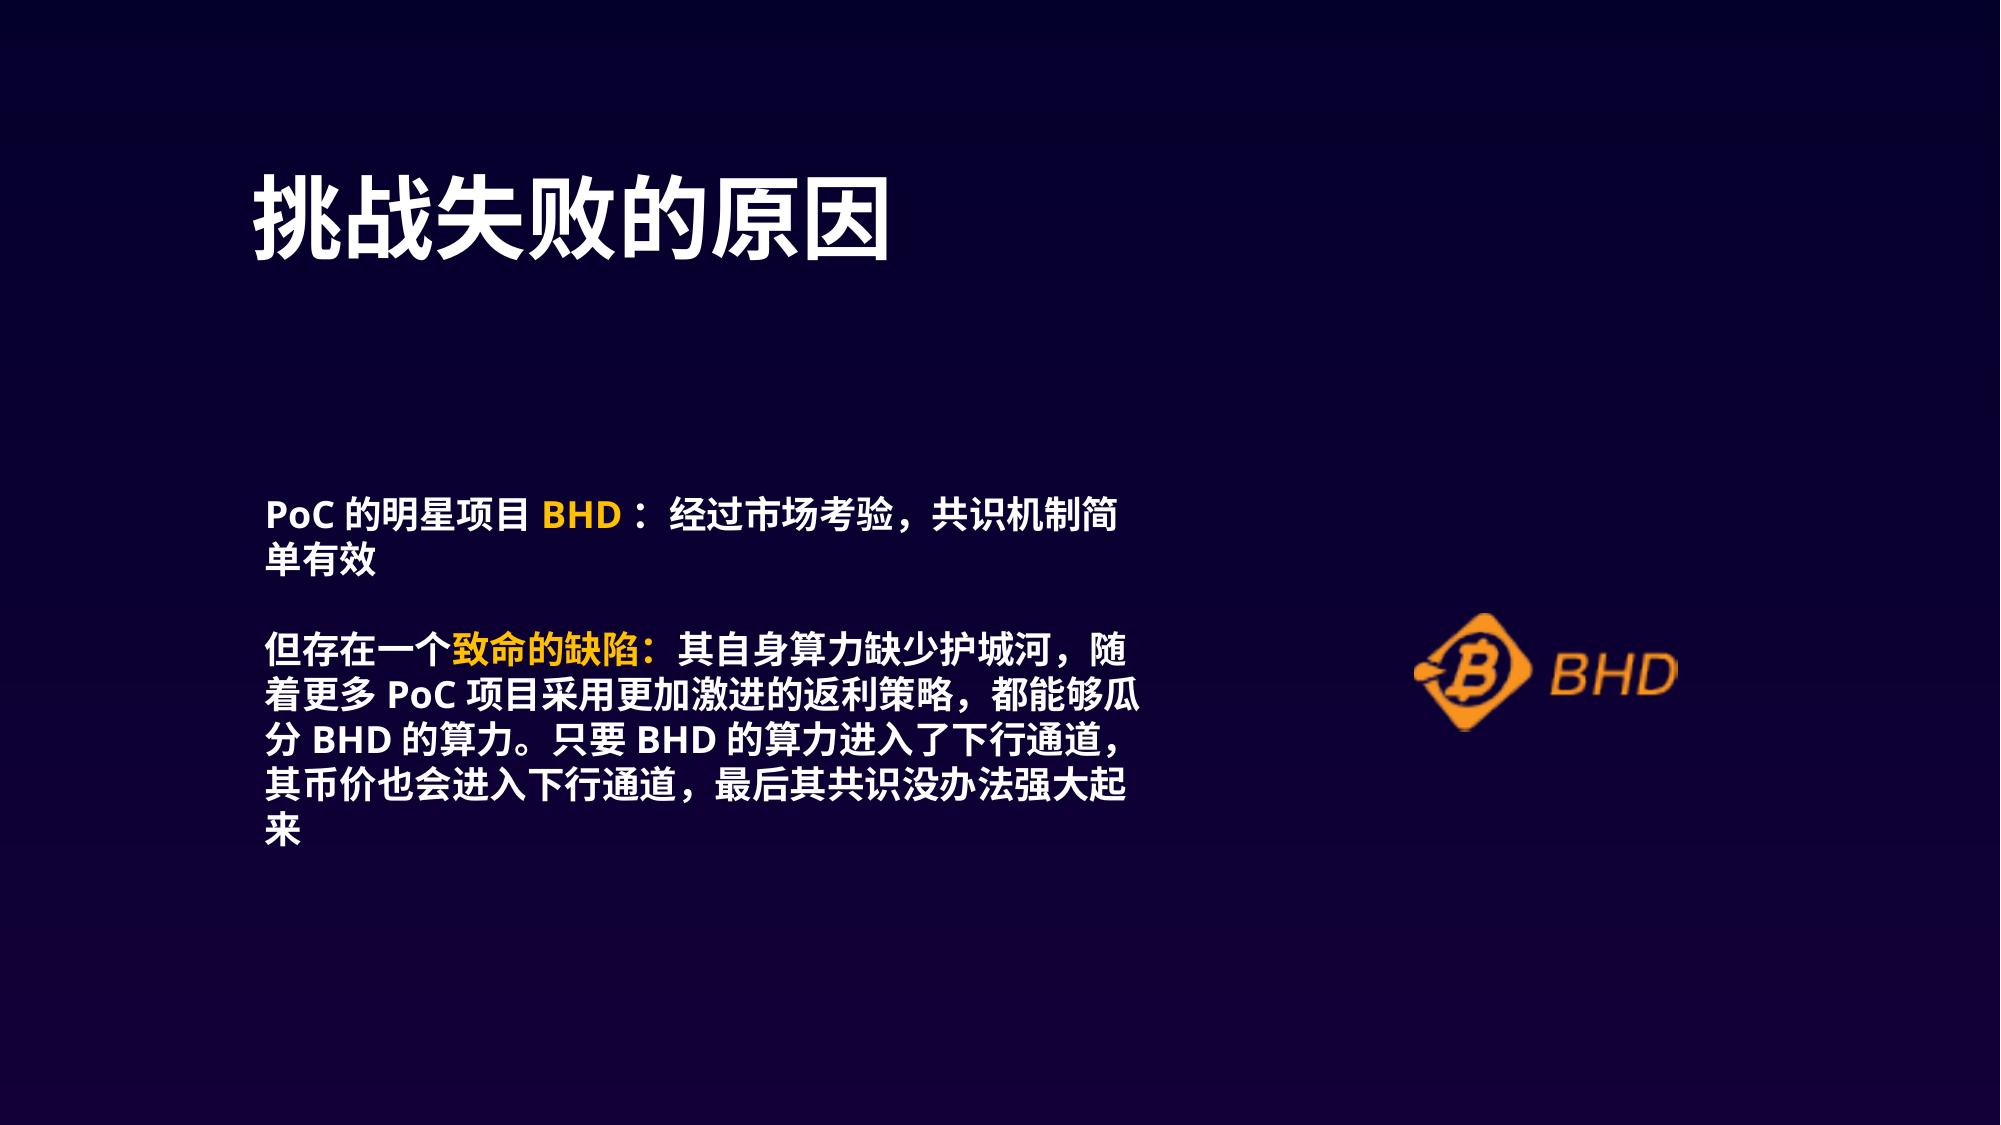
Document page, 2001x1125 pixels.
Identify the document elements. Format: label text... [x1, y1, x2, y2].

text_box PoC的明星项目BHD：经过市场考验，共识机制简单有效 但存在一个致命的缺陷：其自身算力缺少护城河，随着更多PoC项目采用更加激进的返利策略，都能够瓜分BHD的算力。只要BHD的算力进入了下行通道，其币价也会进入下行通道，最后其共识没办法强大起来 [249, 483, 1159, 859]
picture [1414, 613, 1678, 732]
text_box 挑战失败的原因 [236, 153, 1851, 278]
